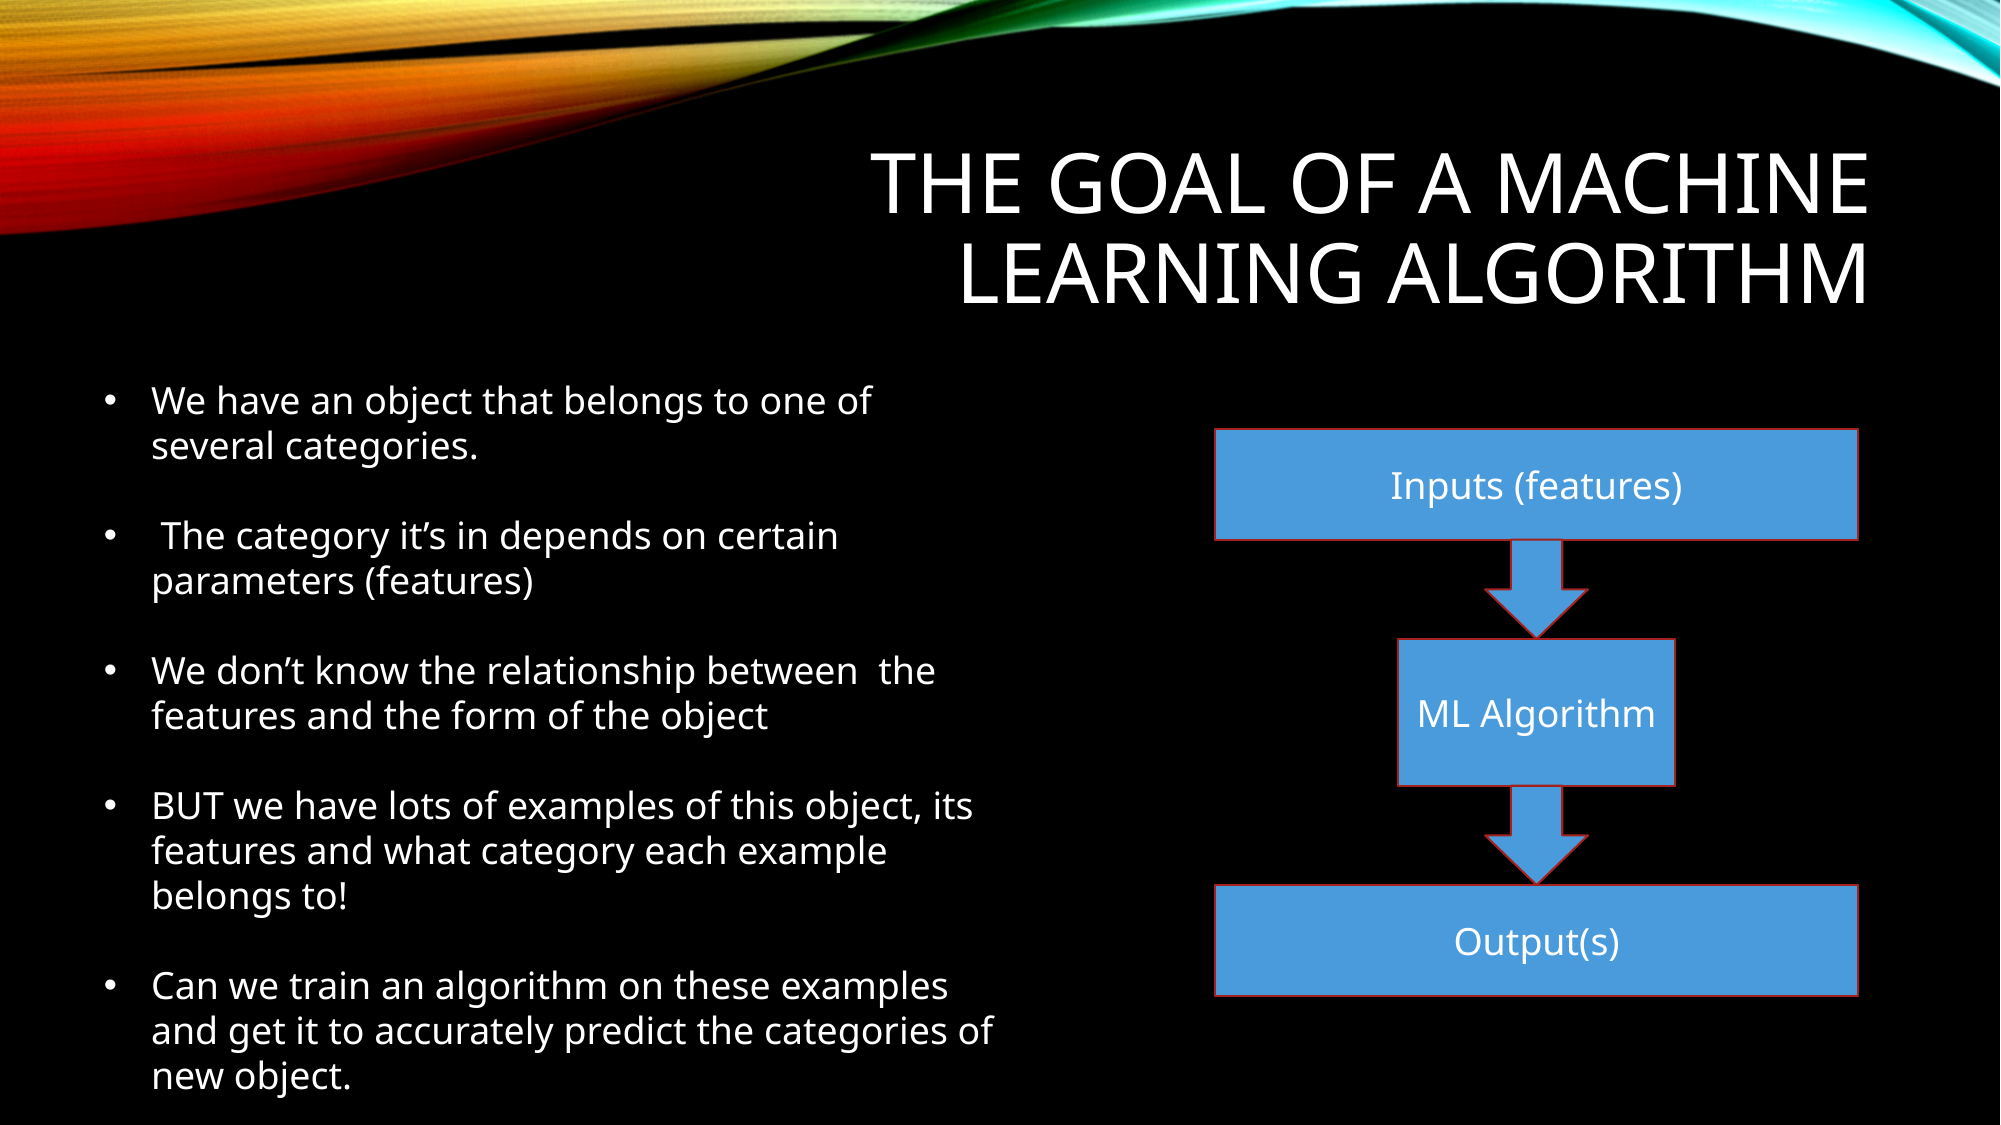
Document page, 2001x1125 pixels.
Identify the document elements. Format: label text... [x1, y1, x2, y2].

text_box We have an object that belongs to one of several categories. The category it’s in depends on certain parameters (features) We don’t know the relationship between the features and the form of the object BUT we have lots of examples of this object, its features and what category each example belongs to! Can we train an algorithm on these examples and get it to accurately predict the categories of new object. [89, 369, 1019, 1105]
text_box [1484, 784, 1589, 884]
text_box Inputs (features) [1214, 428, 1859, 541]
picture [0, 0, 2000, 237]
title The goal of a machine learning algorithm [474, 125, 1888, 338]
text_box Output(s) [1214, 884, 1859, 997]
text_box ML Algorithm [1397, 638, 1676, 787]
text_box [1484, 538, 1589, 638]
